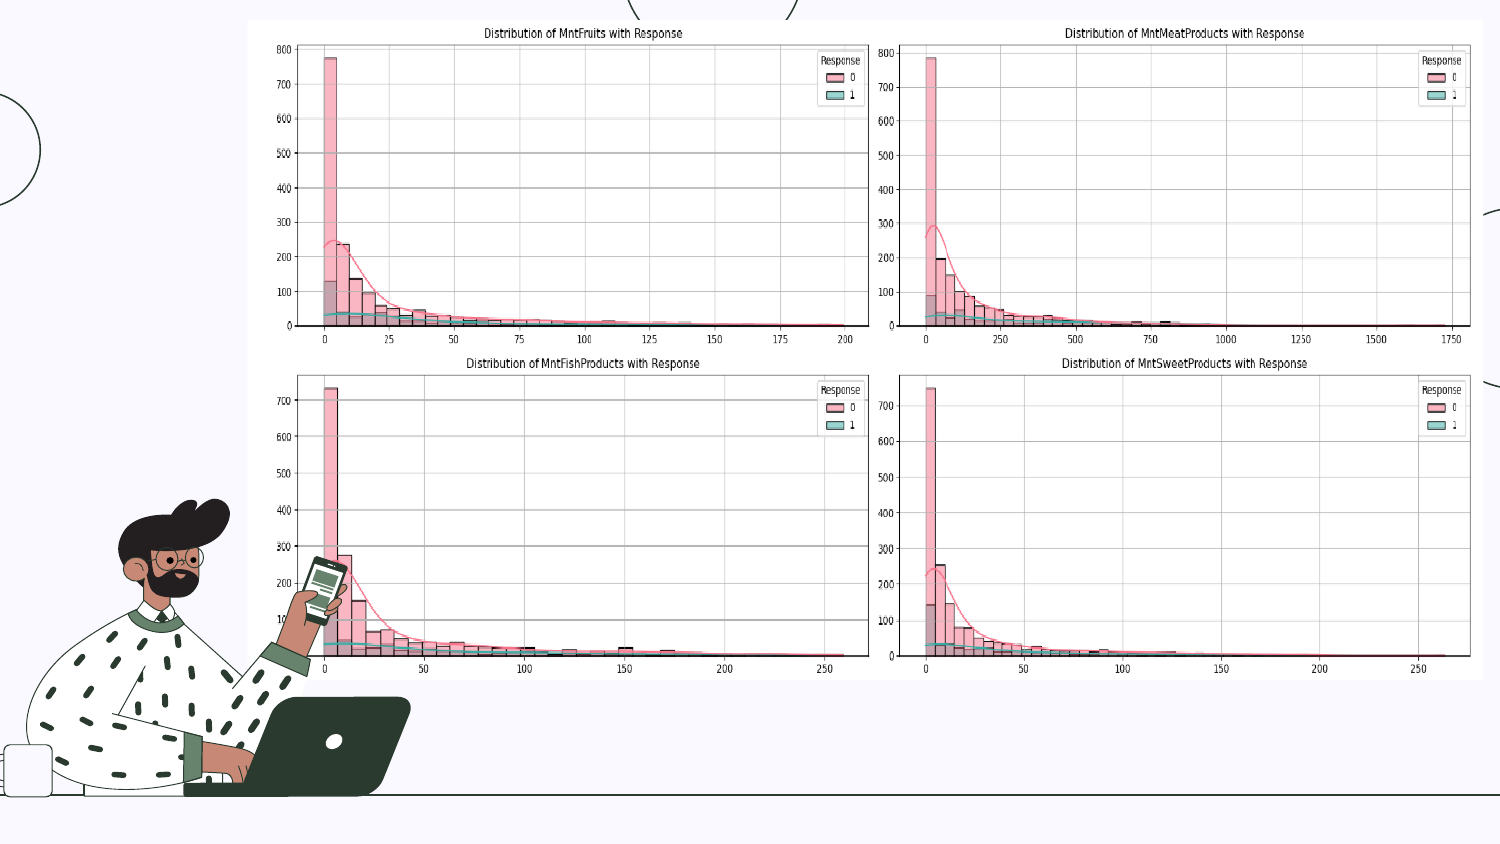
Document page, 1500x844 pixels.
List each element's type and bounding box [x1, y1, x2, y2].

text_box [0, 498, 414, 798]
picture [247, 20, 1484, 681]
